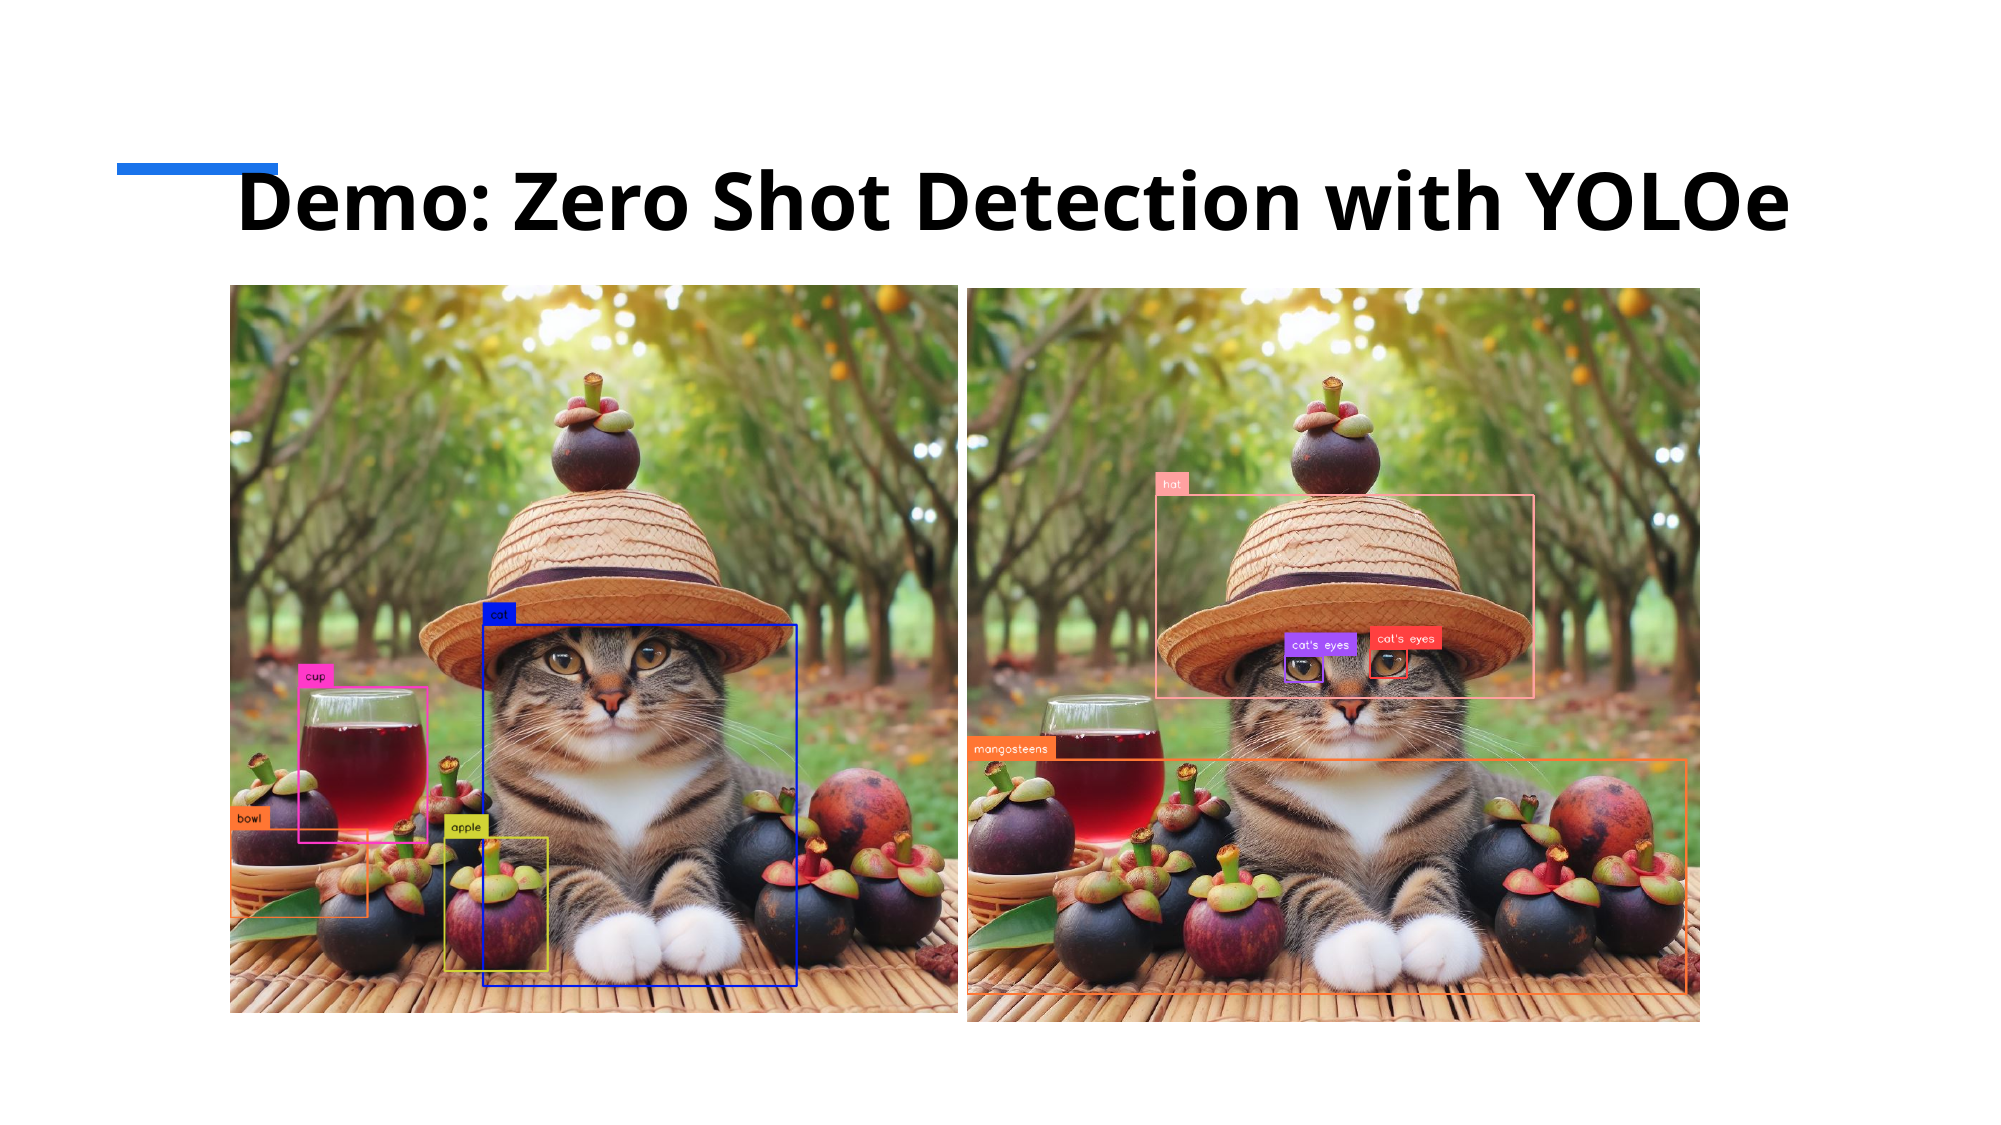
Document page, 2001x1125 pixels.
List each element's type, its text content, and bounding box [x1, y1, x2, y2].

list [220, 275, 967, 1022]
picture [967, 288, 1700, 1022]
title Demo: Zero Shot Detection with YOLOe [167, 84, 1861, 254]
